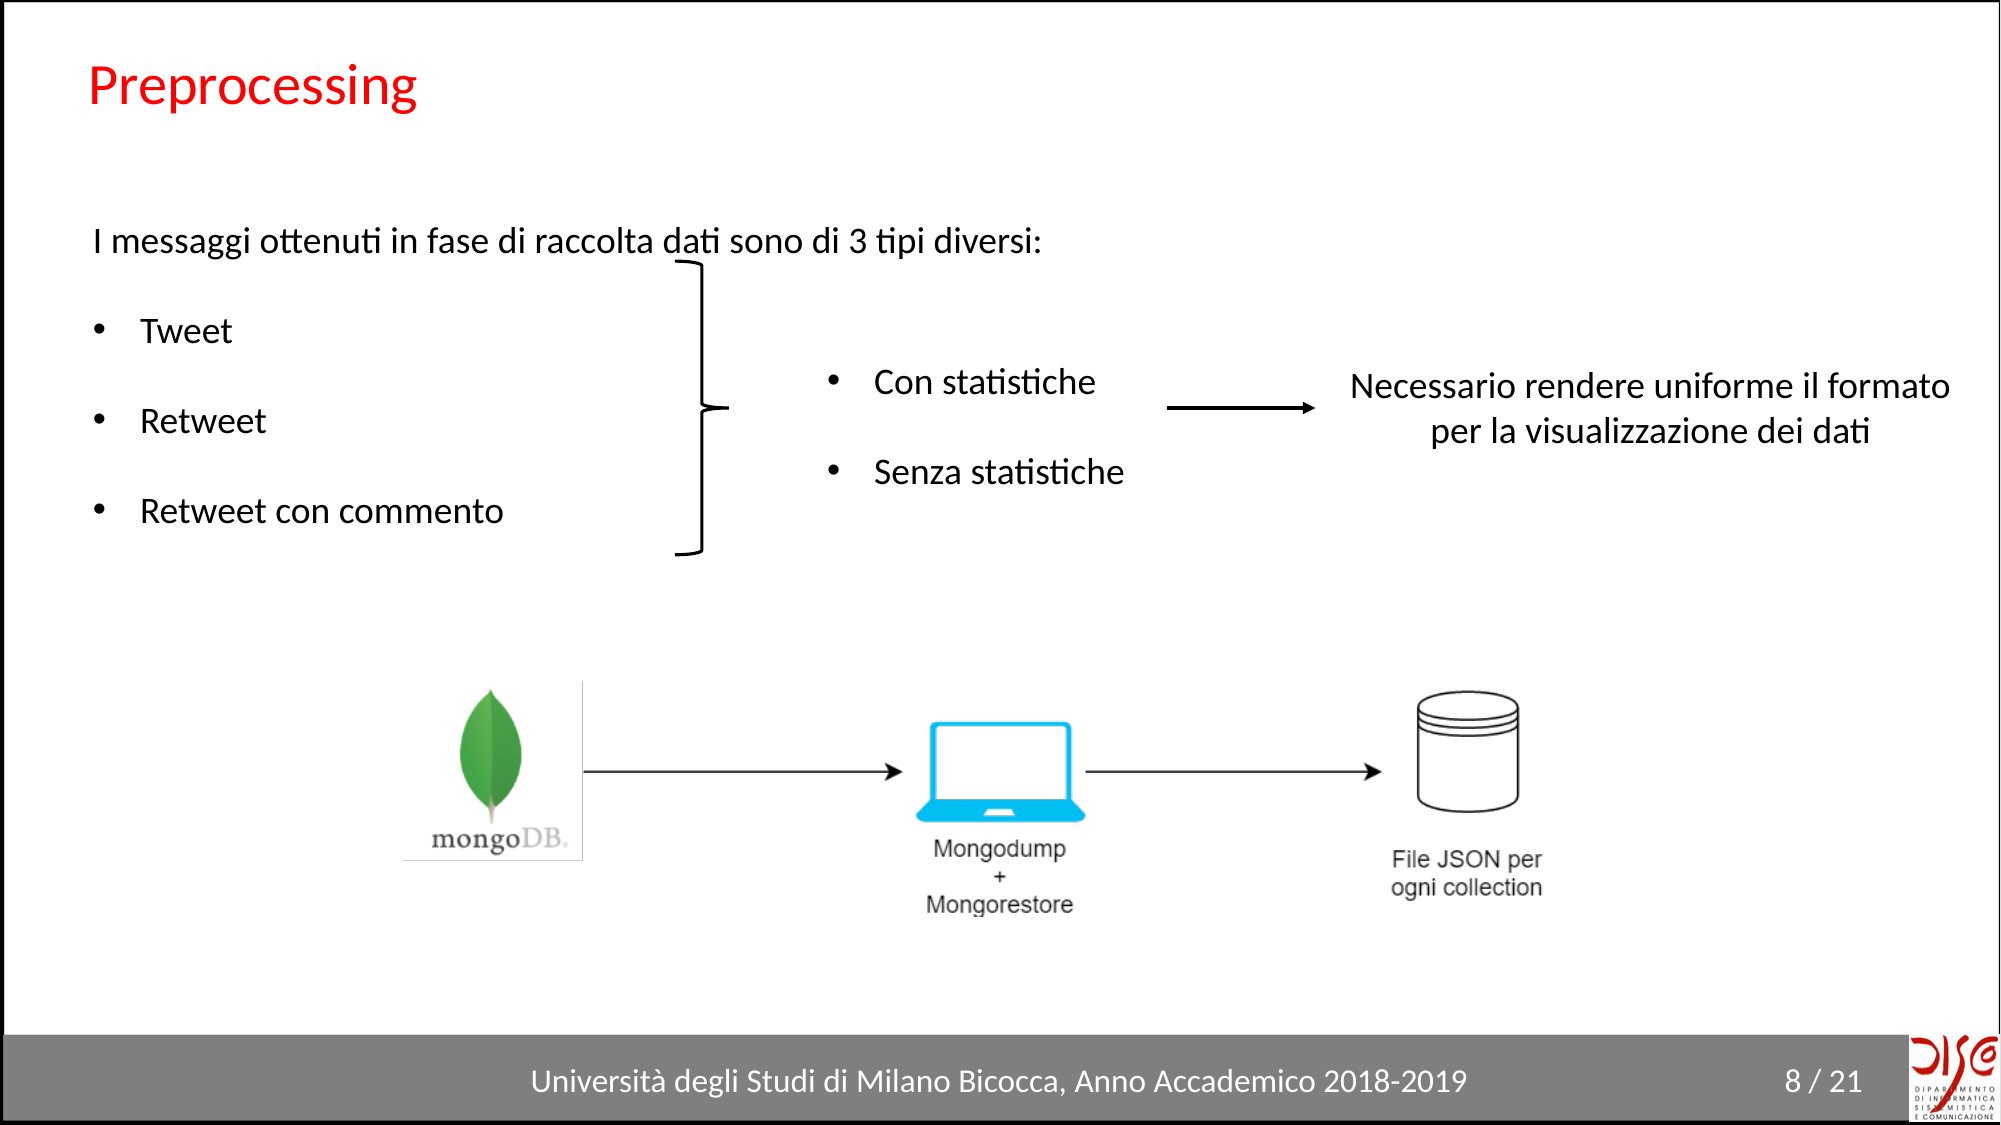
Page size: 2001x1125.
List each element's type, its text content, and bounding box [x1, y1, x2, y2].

text_box Università degli Studi di Milano Bicocca, Anno Accademico 2018-2019 [515, 1051, 1484, 1107]
text_box Preprocessing [74, 38, 434, 124]
picture [0, 0, 2001, 1125]
text_box [674, 259, 729, 557]
text_box I messaggi ottenuti in fase di raccolta dati sono di 3 tipi diversi: Tweet Retweet Retweet con commento [78, 163, 1059, 538]
text_box 8 / 21 [1769, 1051, 1878, 1107]
text_box Necessario rendere uniforme il formato per la visualizzazione dei dati [1335, 354, 1967, 459]
text_box Con statistiche Senza statistiche [812, 304, 1140, 545]
